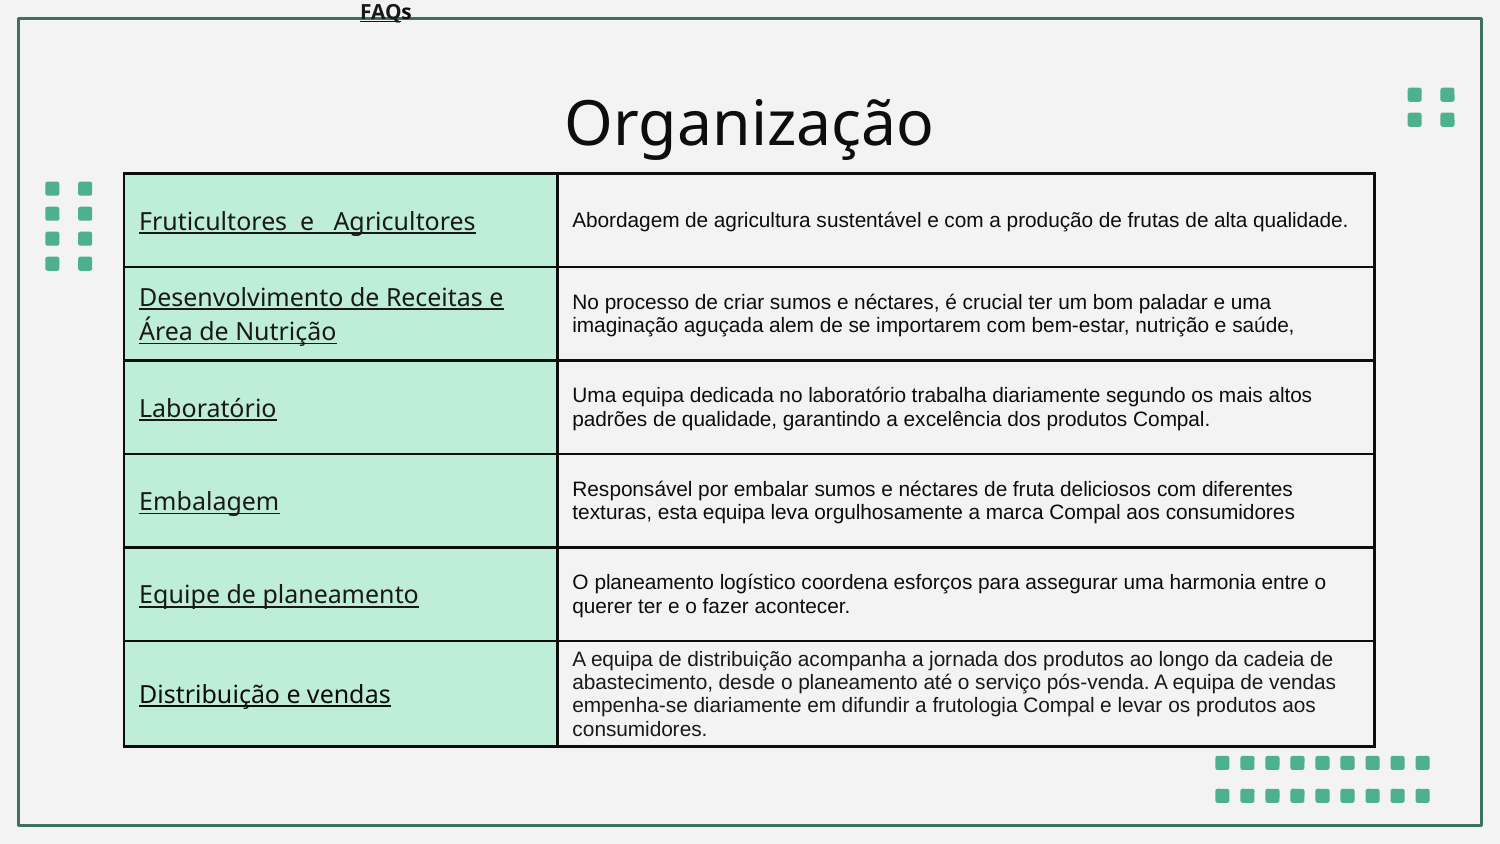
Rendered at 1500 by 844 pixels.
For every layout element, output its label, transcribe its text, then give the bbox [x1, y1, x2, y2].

table_cell O planeamento logístico coordena esforços para assegurar uma harmonia entre o querer ter e o fazer acontecer. [559, 549, 1373, 640]
table_cell Equipe de planeamento [125, 549, 556, 640]
table_header Abordagem de agricultura sustentável e com a produção de frutas de alta qualidade. [559, 175, 1373, 266]
table_header Fruticultores e Agricultores [125, 175, 556, 266]
table_cell Responsável por embalar sumos e néctares de fruta deliciosos com diferentes texturas, esta equipa leva orgulhosamente a marca Compal aos consumidores [559, 455, 1373, 546]
table_cell Desenvolvimento de Receitas e Área de Nutrição [125, 268, 556, 359]
table_cell Laboratório [125, 362, 556, 453]
table_cell Embalagem [125, 455, 556, 546]
table_cell No processo de criar sumos e néctares, é crucial ter um bom paladar e uma imaginação aguçada alem de se importarem com bem-estar, nutrição e saúde, [559, 268, 1373, 359]
table_cell A equipa de distribuição acompanha a jornada dos produtos ao longo da cadeia de abastecimento, desde o planeamento até o serviço pós-venda. A equipa de vendas empenha-se diariamente em difundir a frutologia Compal e levar os produtos aos consumidores. [559, 642, 1373, 745]
table_cell Distribuição e vendas [125, 642, 556, 745]
table_cell Uma equipa dedicada no laboratório trabalha diariamente segundo os mais altos padrões de qualidade, garantindo a excelência dos produtos Compal. [559, 362, 1373, 453]
title Organização [118, 67, 1382, 162]
